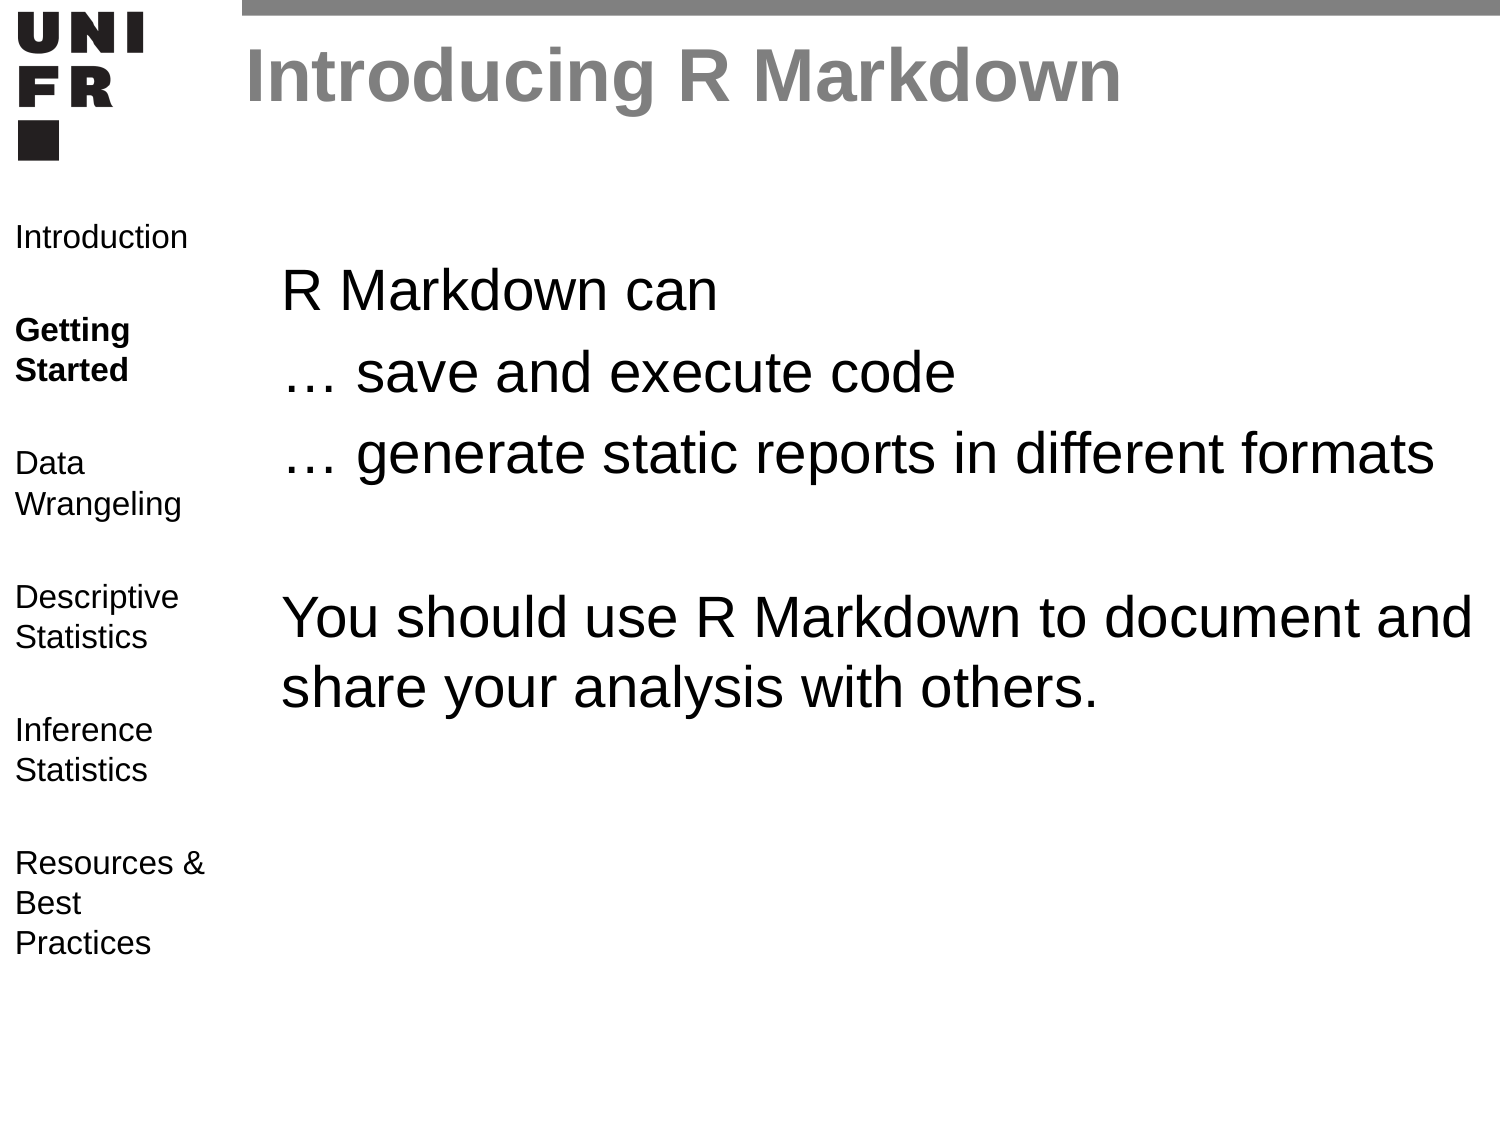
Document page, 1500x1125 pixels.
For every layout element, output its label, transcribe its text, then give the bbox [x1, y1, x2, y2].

list Introduction Getting Started Data Wrangeling Descriptive Statistics Inference Statistics Resources & Best Practices [0, 208, 231, 1047]
picture [17, 11, 144, 161]
list R Markdown can … save and execute code … generate static reports in different formats You should use R Markdown to document and share your analysis with others. [267, 244, 1500, 1084]
title Introducing R Markdown [230, 19, 1500, 173]
